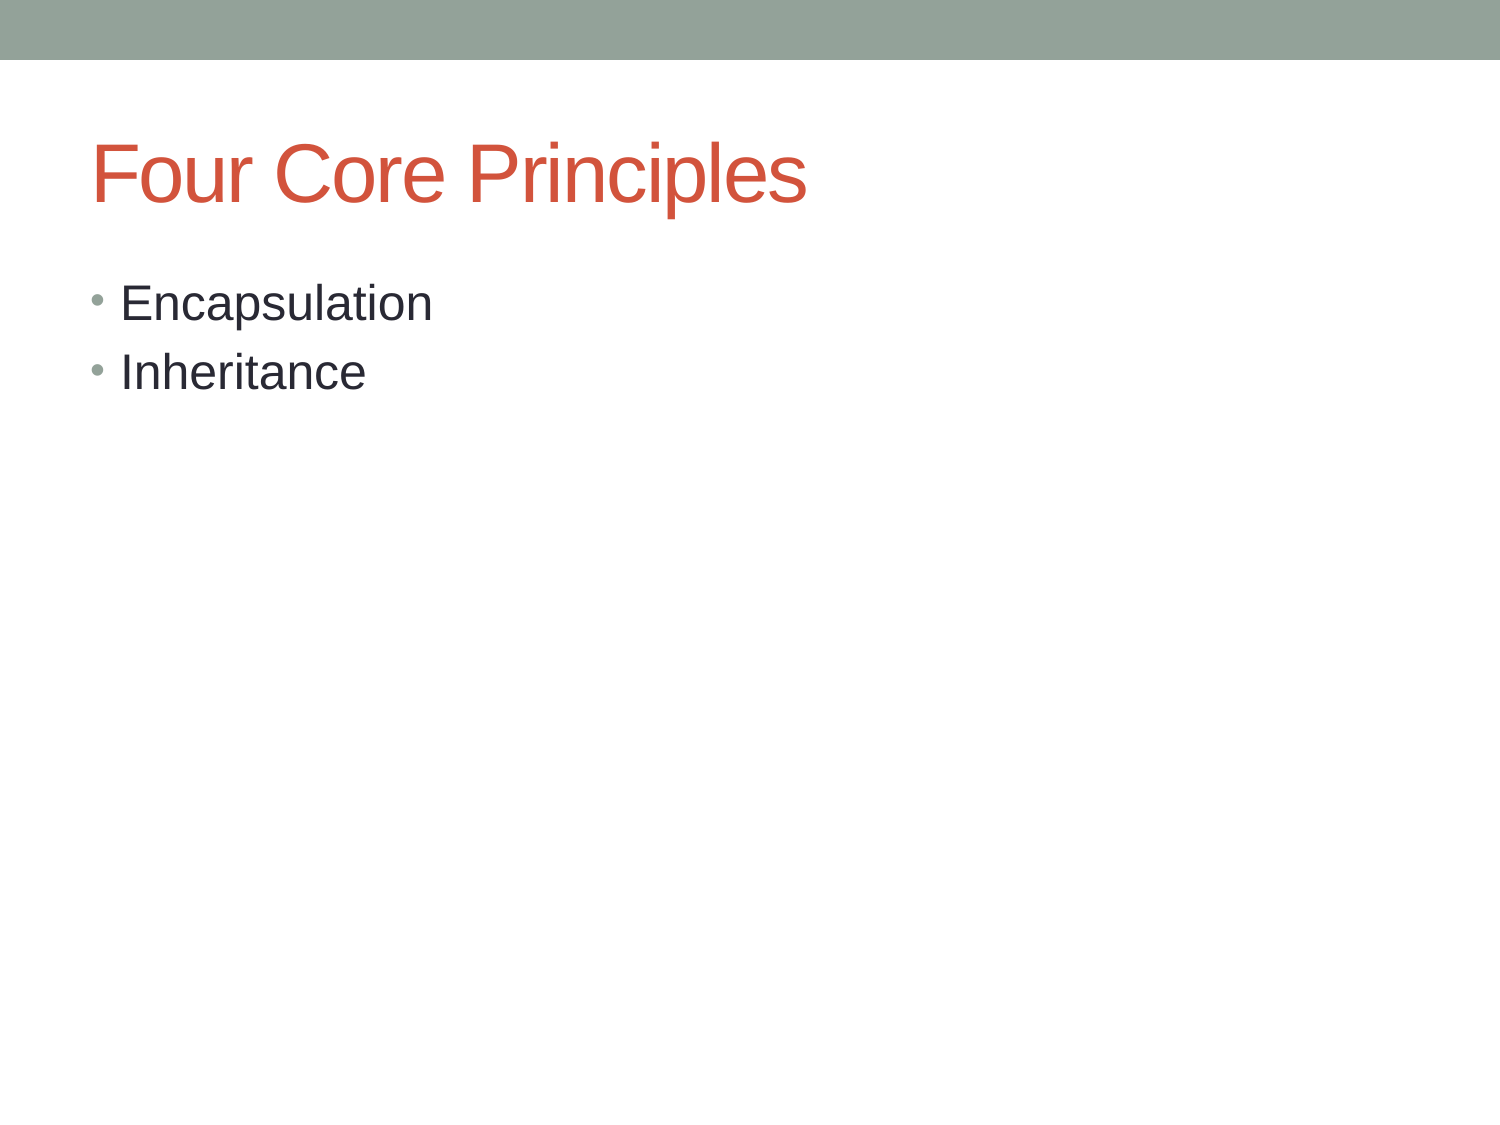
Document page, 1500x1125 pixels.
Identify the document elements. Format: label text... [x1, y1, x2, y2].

list Encapsulation Inheritance [75, 262, 1425, 1063]
title Four Core Principles [75, 87, 1425, 250]
